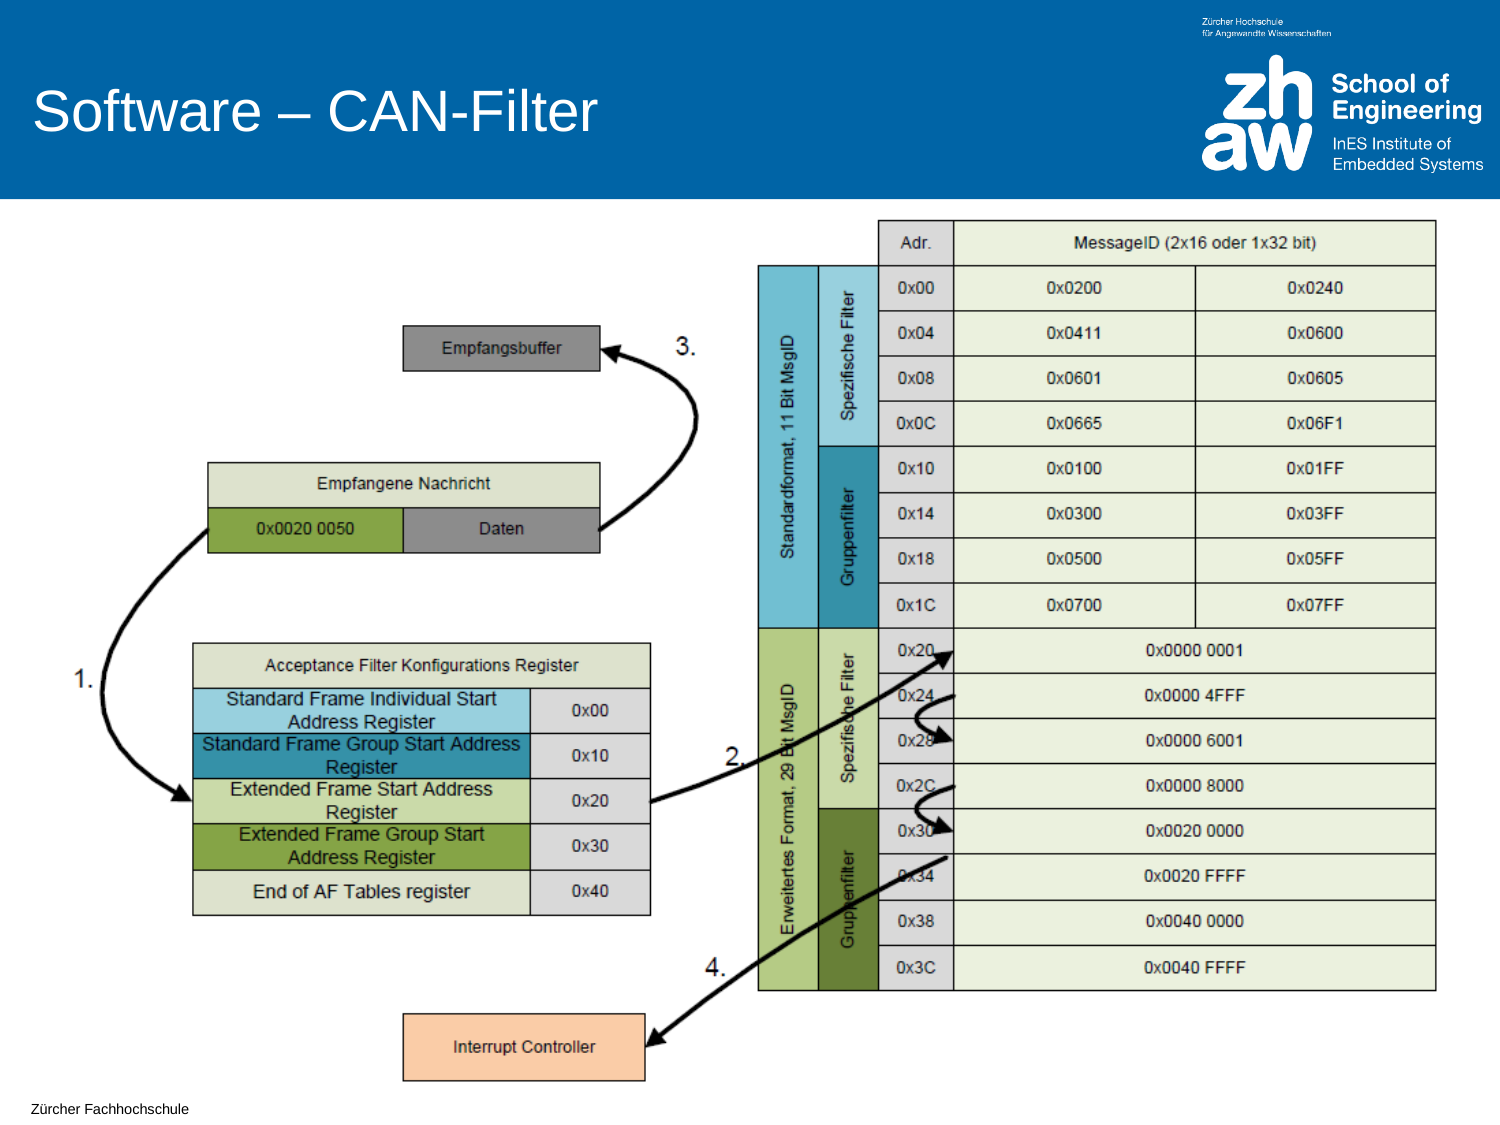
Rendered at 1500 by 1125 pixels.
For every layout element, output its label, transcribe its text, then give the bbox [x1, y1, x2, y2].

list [64, 207, 1448, 1090]
picture [1202, 18, 1483, 173]
title Software – CAN-Filter [17, 31, 1158, 185]
